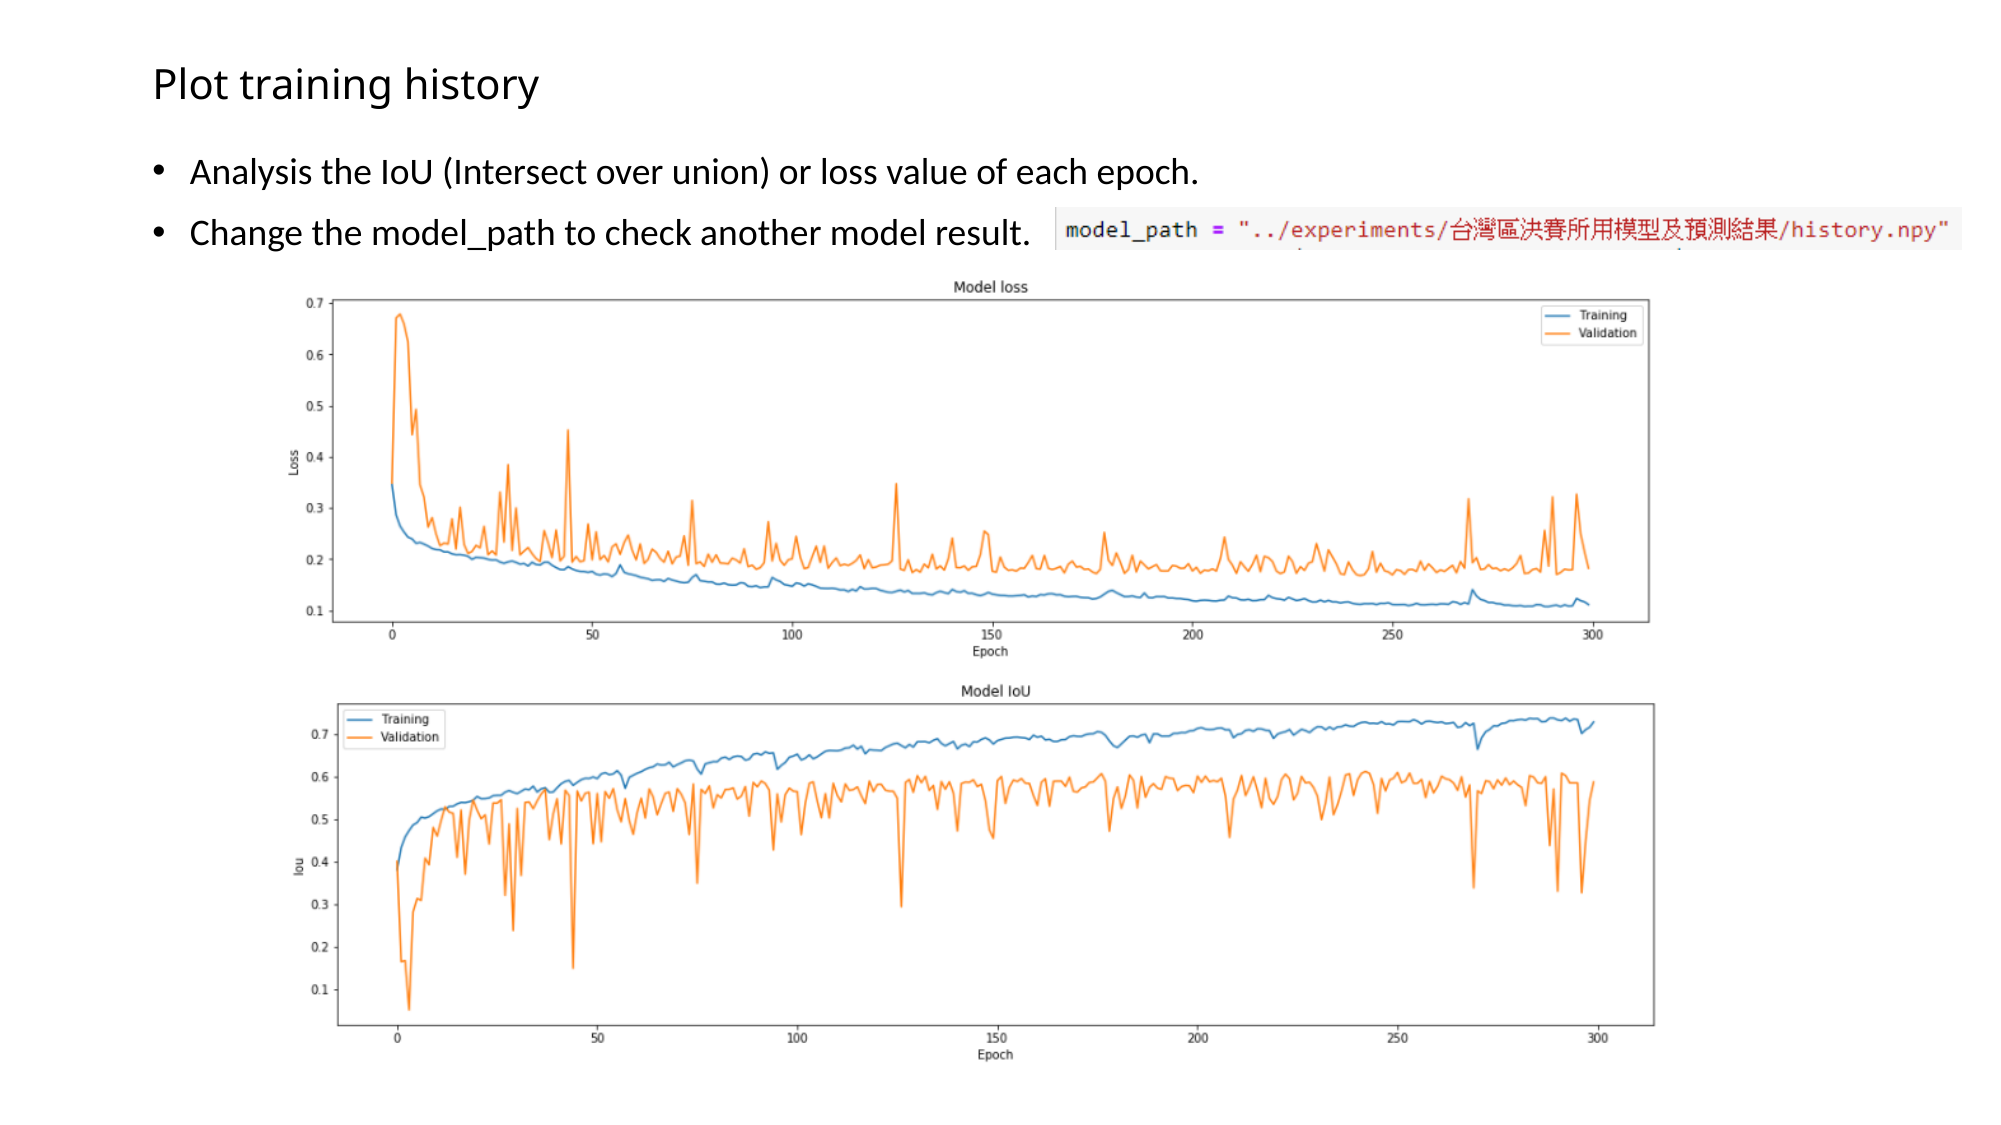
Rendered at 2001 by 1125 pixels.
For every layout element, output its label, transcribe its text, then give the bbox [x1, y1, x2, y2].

title Plot training history [137, 59, 1863, 112]
picture [288, 280, 1658, 664]
picture [1055, 207, 1962, 250]
list Analysis the IoU (Intersect over union) or loss value of each epoch. Change the model_path to check another model result. [137, 144, 1863, 1014]
picture [288, 679, 1658, 1066]
